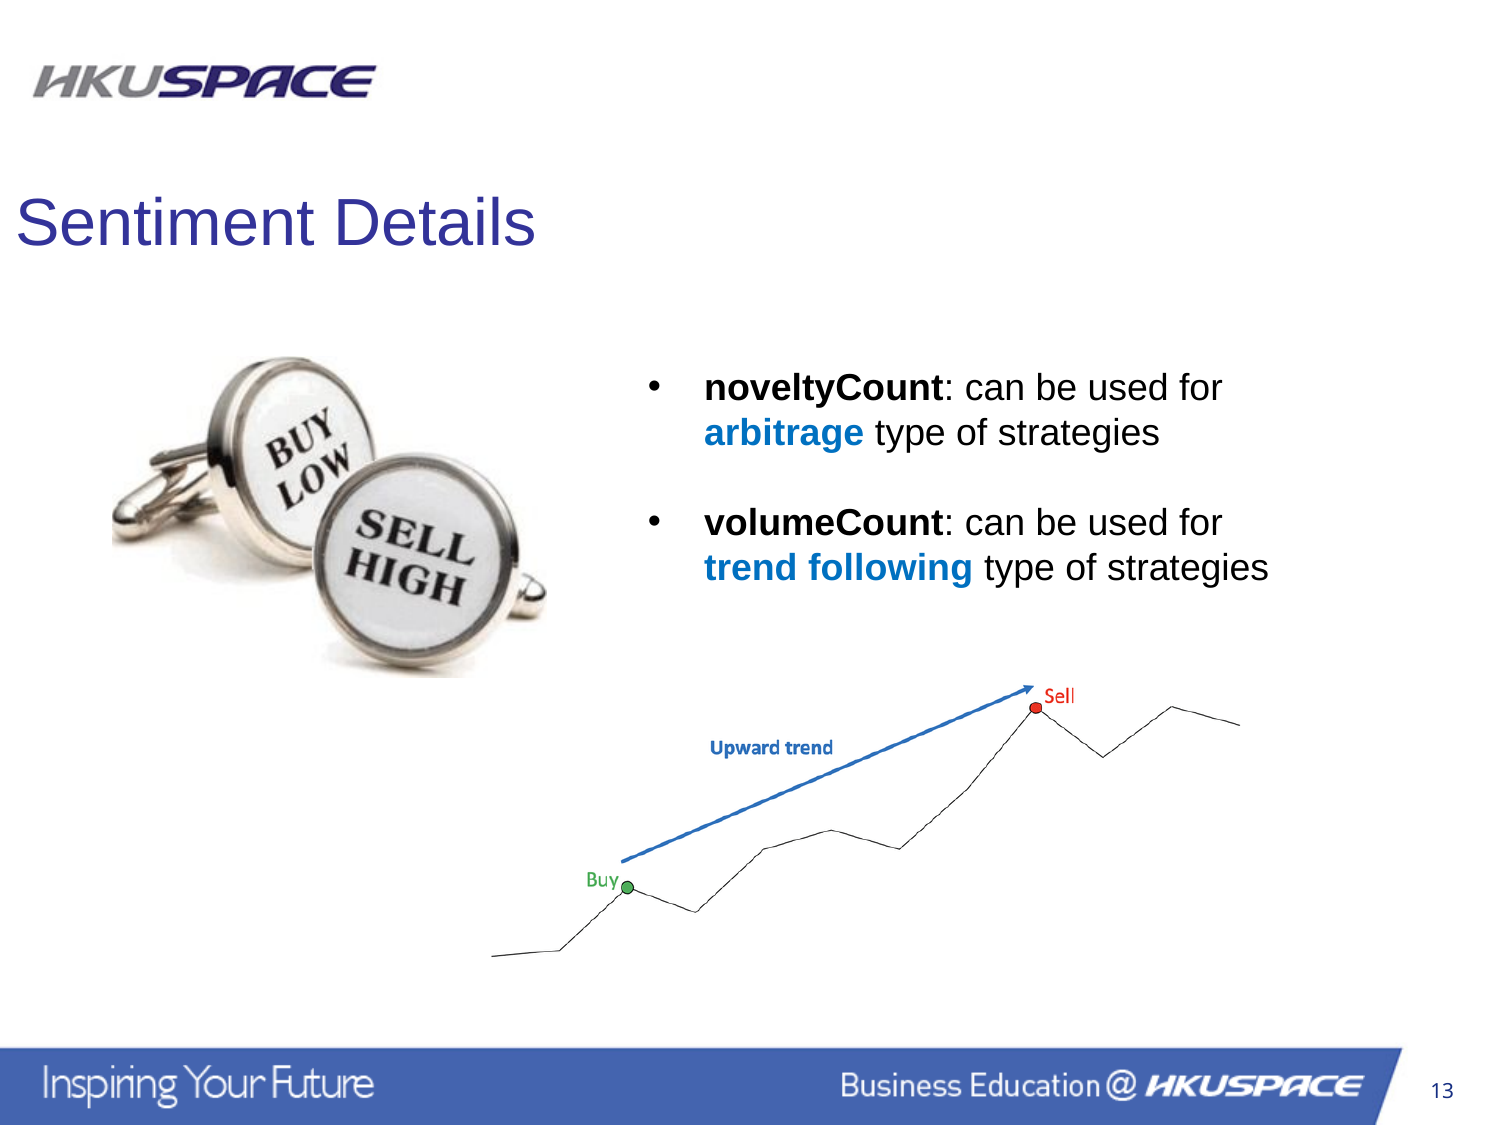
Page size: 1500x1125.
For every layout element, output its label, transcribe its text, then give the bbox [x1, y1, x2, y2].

picture [0, 0, 1500, 1125]
text_box noveltyCount: can be used for arbitrage type of strategies volumeCount: can be used for trend following type of strategies [633, 355, 1326, 596]
title Sentiment Details [0, 101, 1325, 266]
slide_number 13 [1415, 1070, 1499, 1125]
